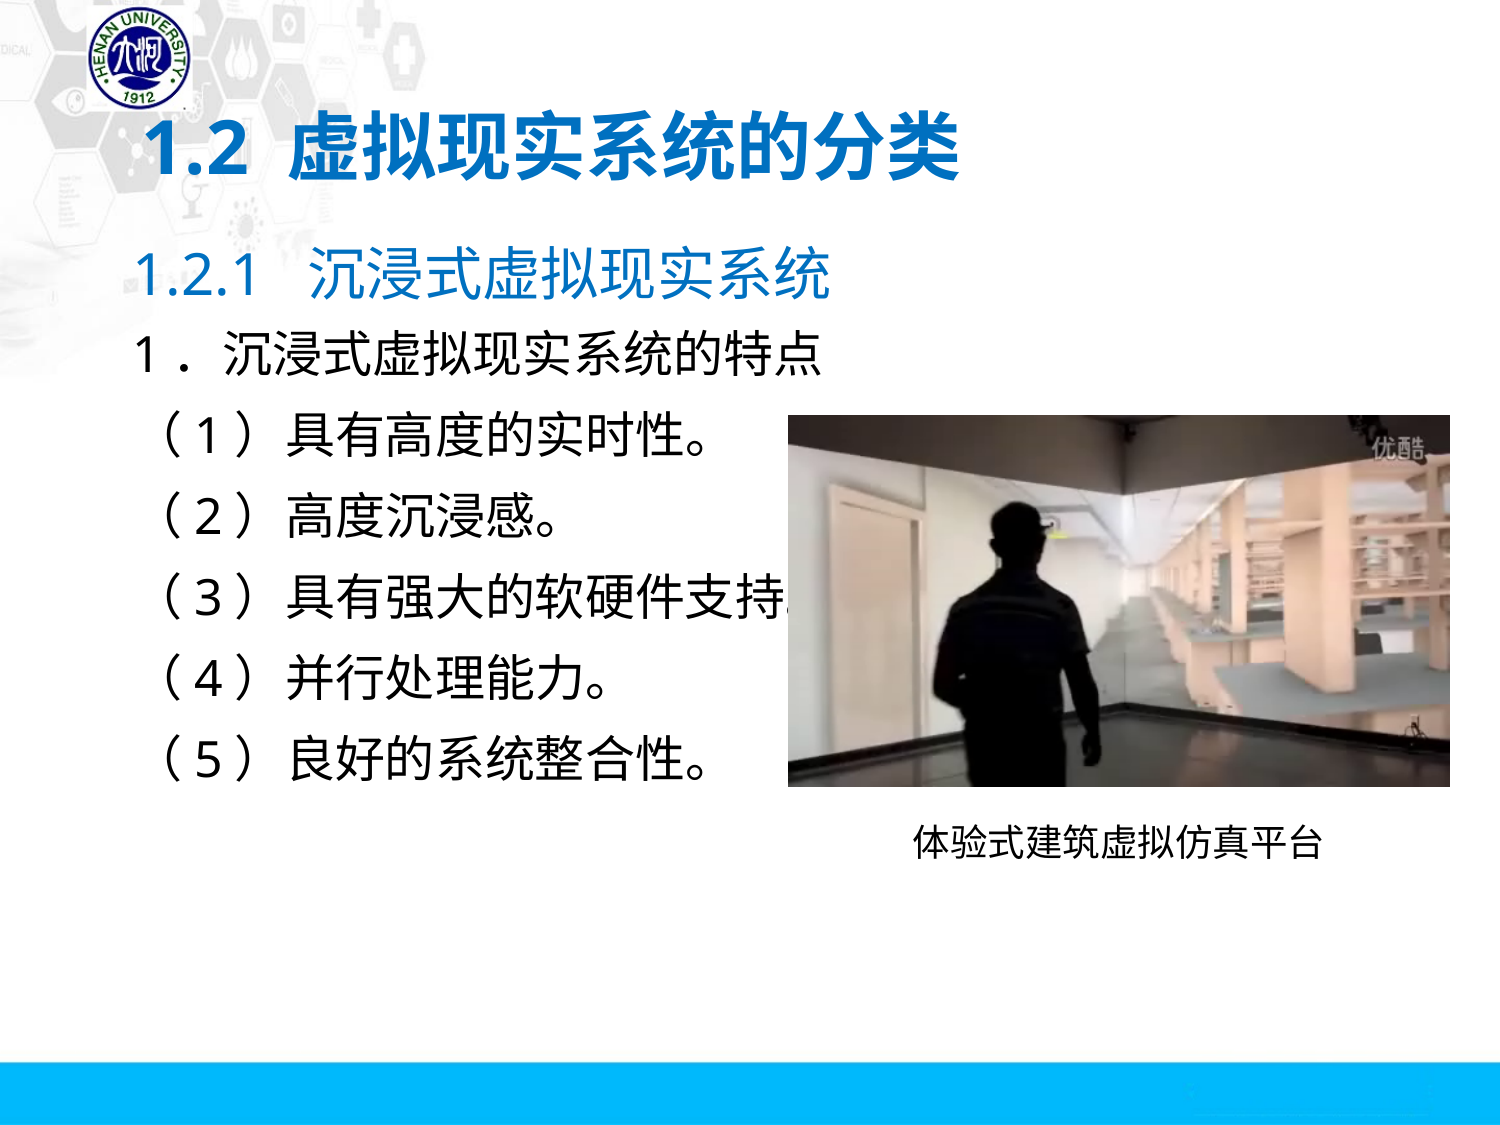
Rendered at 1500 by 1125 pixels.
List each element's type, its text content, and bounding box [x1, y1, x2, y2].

title 1.2 虚拟现实系统的分类 [127, 140, 1472, 289]
picture [0, 0, 1500, 1063]
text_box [787, 414, 1451, 788]
text_box 体验式建筑虚拟仿真平台 [897, 811, 1340, 872]
list 1.2.1 沉浸式虚拟现实系统 1．沉浸式虚拟现实系统的特点 （1）具有高度的实时性。 （2）高度沉浸感。 （3）具有强大的软硬件支持。 （4）并行处理能力。 （5）良好的系统整合性。 [117, 237, 1412, 968]
